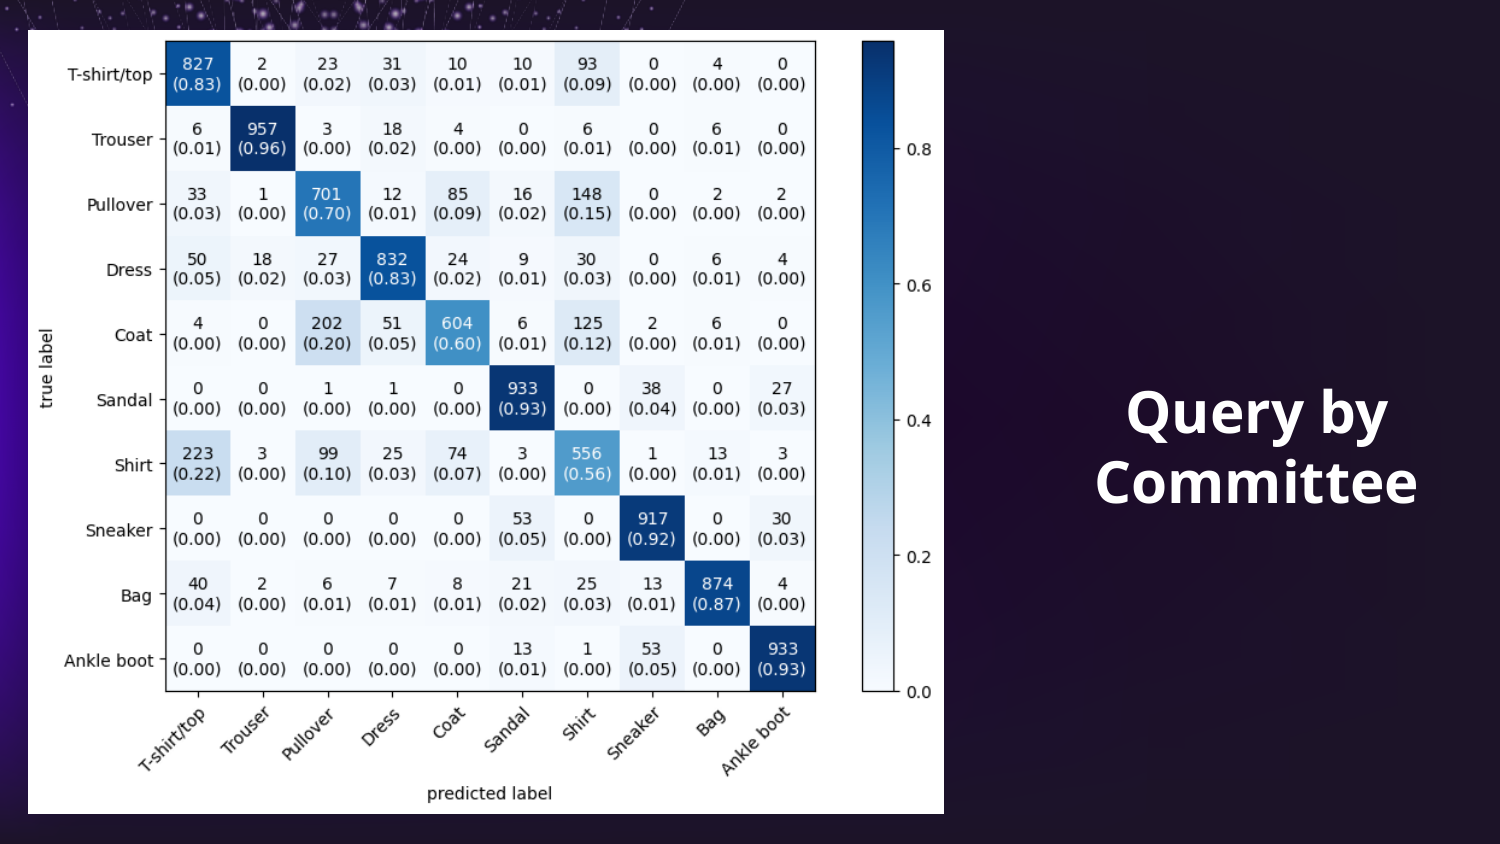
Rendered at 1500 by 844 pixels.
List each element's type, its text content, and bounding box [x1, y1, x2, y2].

text_box Query by Committee [1014, 314, 1500, 530]
picture [0, 0, 945, 814]
